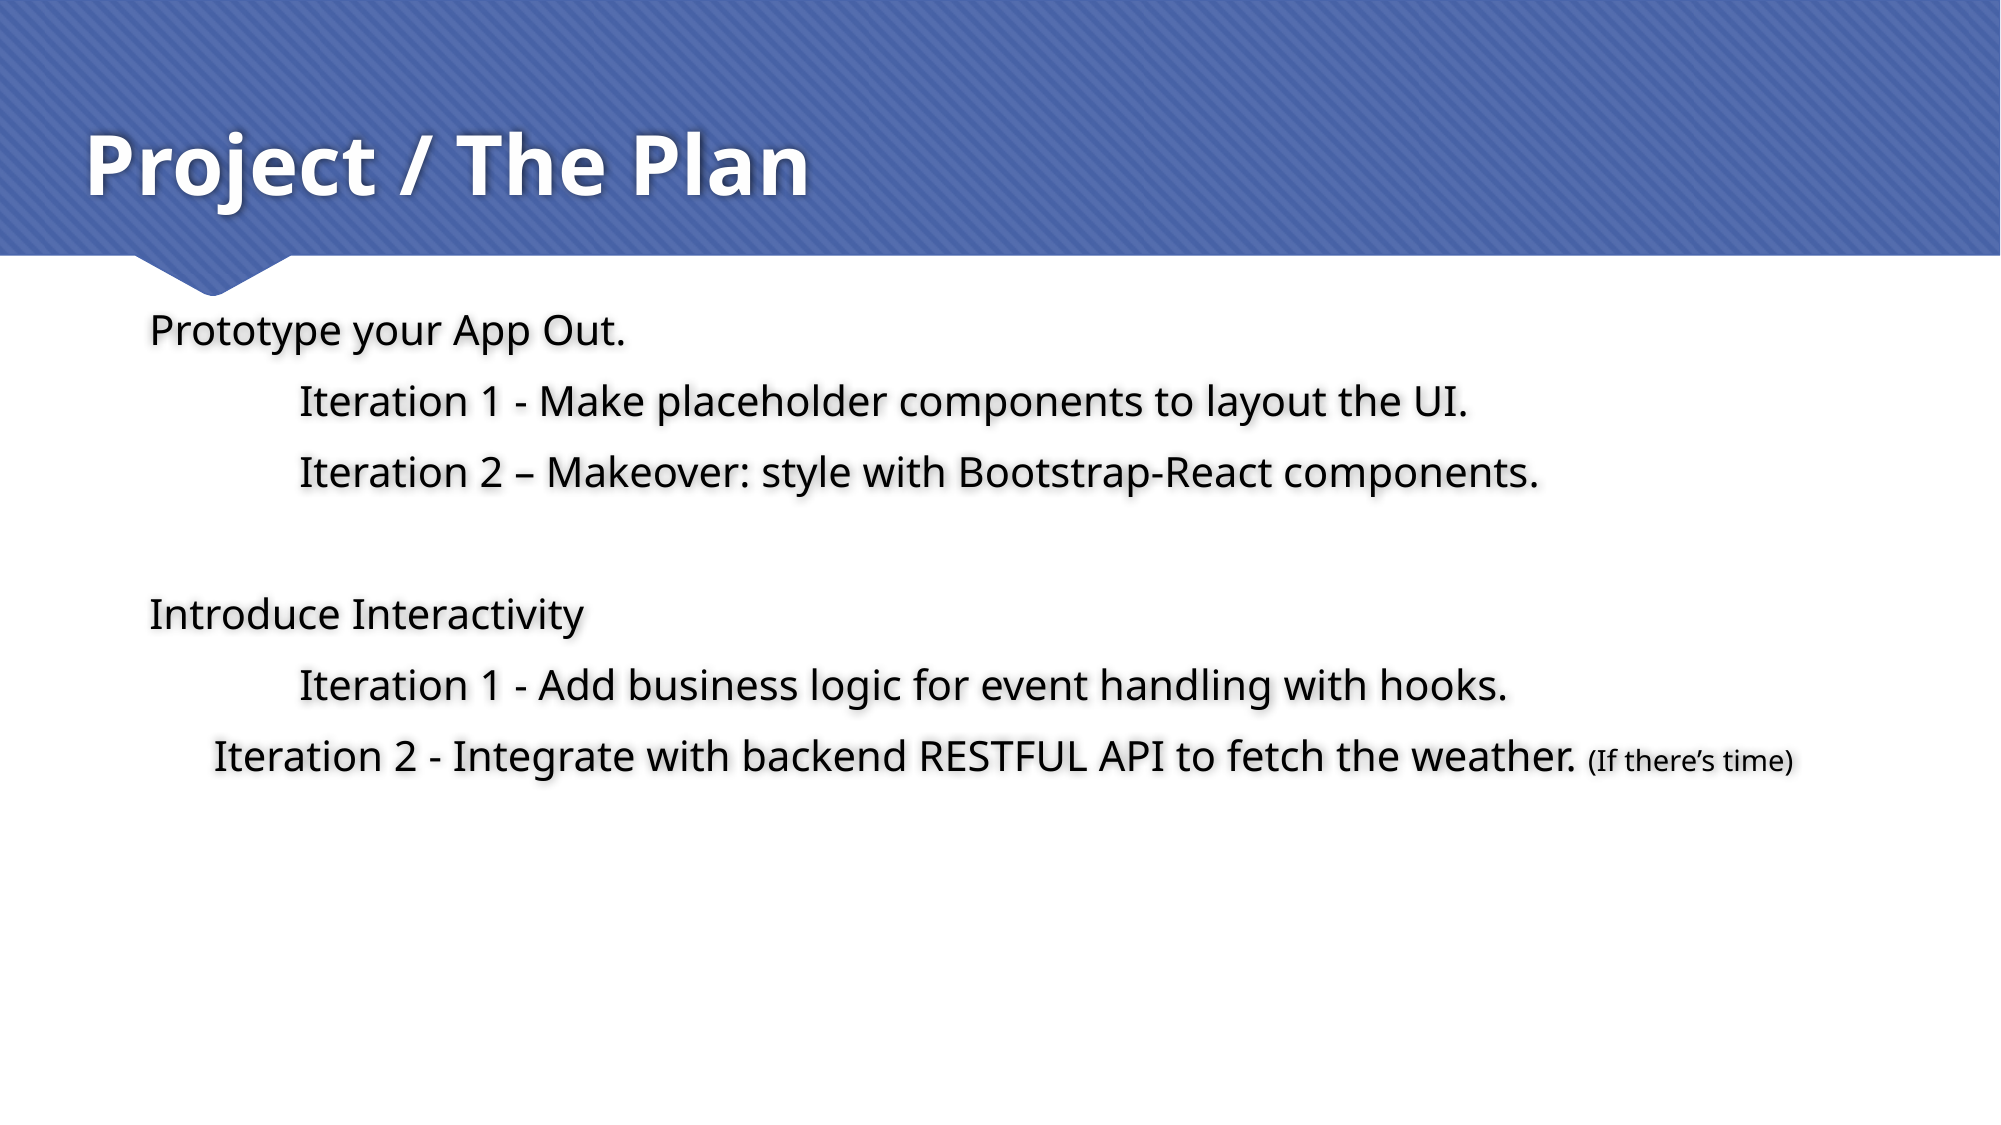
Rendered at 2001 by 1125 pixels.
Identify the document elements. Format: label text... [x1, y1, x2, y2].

list Prototype your App Out. Iteration 1 - Make placeholder components to layout the UI. Iteration 2 – Makeover: style with Bootstrap-React components. Introduce Interactivity Iteration 1 - Add business logic for event handling with hooks. Iteration 2 - Integrate with backend RESTFUL API to fetch the weather. (If there’s time) [134, 296, 1958, 1109]
title Project / The Plan [68, 60, 1868, 220]
